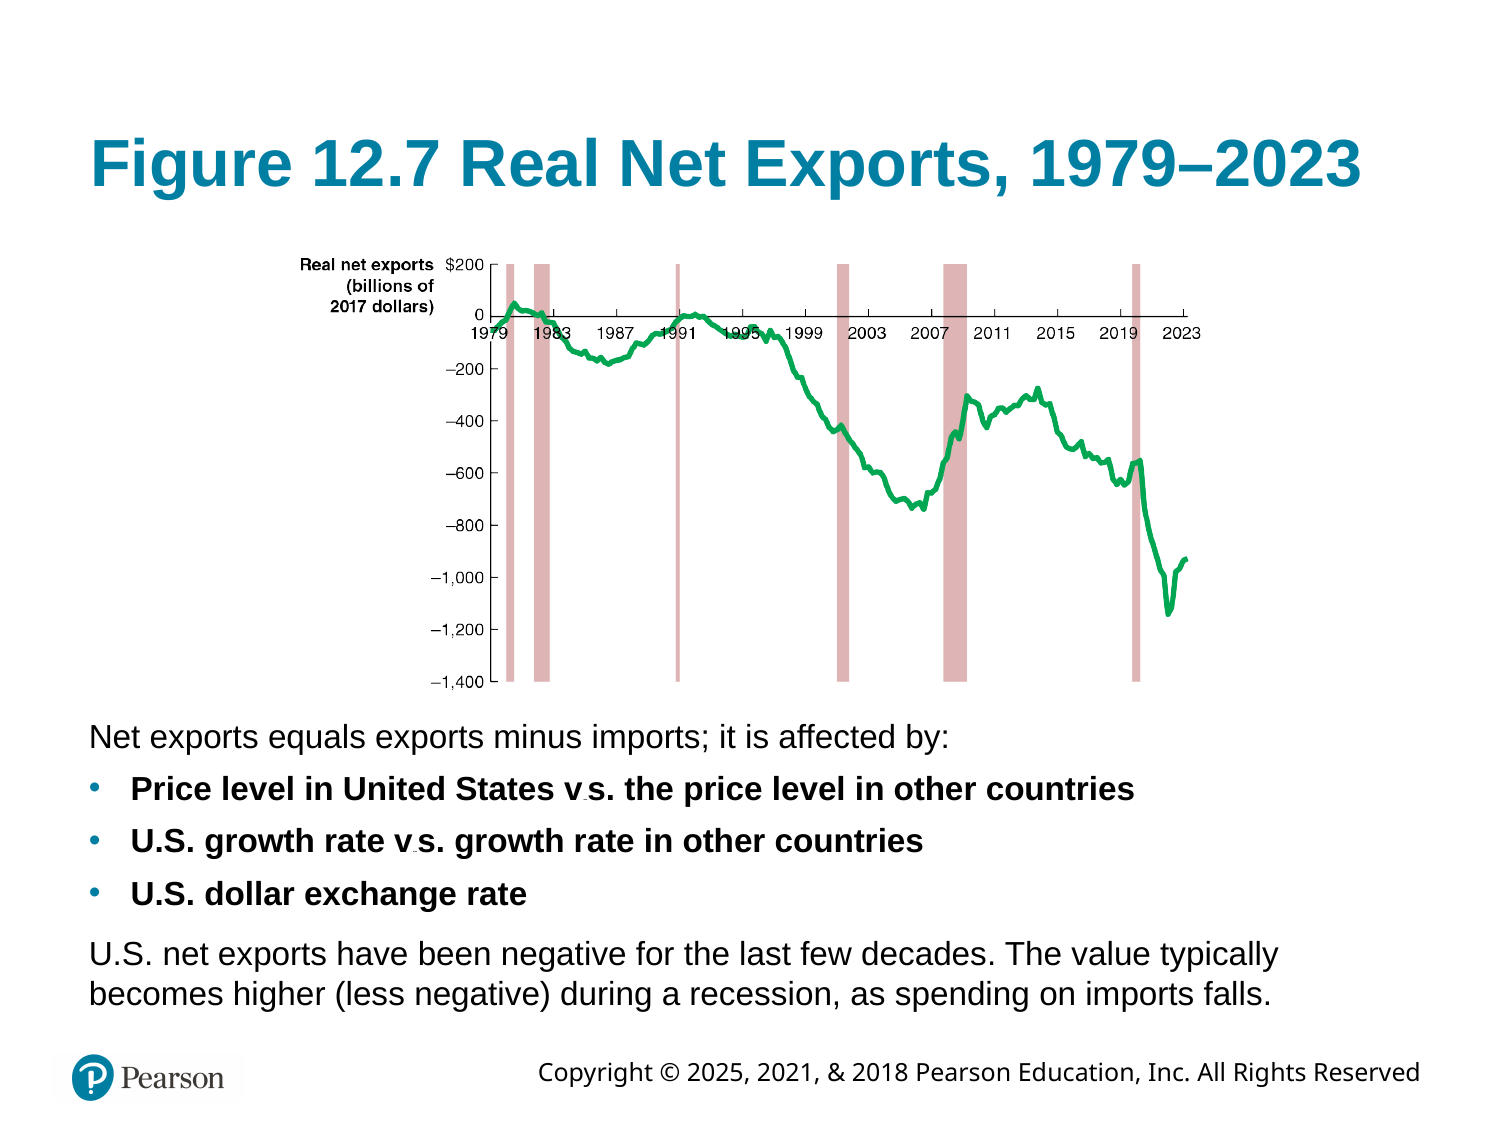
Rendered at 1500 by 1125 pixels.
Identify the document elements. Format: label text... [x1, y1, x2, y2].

list Net exports equals exports minus imports; it is affected by: Price level in United States versus. the price level in other countries U.S. growth rate versus. growth rate in other countries U.S. dollar exchange rate [73, 714, 1411, 921]
title Figure 12.7 Real Net Exports, 1979–2023 [75, 35, 1425, 216]
picture [51, 1053, 245, 1102]
picture [299, 256, 1201, 692]
list U.S. net exports have been negative for the last few decades. The value typically becomes higher (less negative) during a recession, as spending on imports falls. [73, 932, 1321, 1024]
